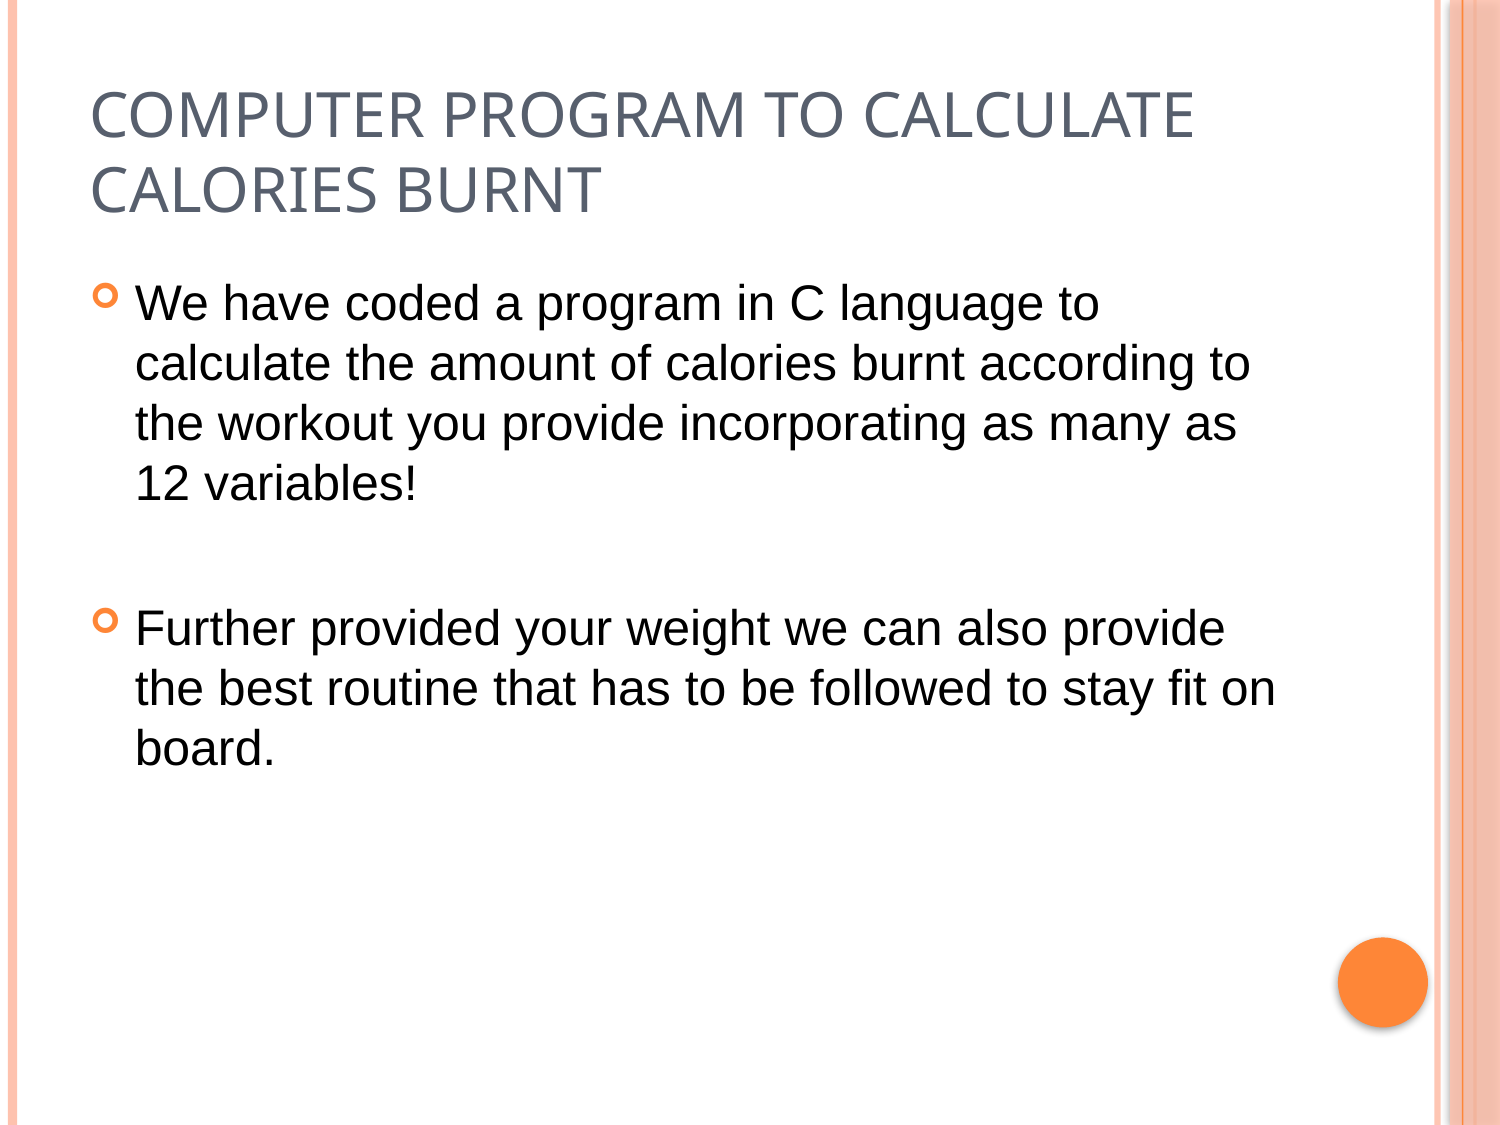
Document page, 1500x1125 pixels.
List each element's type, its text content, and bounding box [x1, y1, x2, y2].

list We have coded a program in C language to calculate the amount of calories burnt according to the workout you provide incorporating as many as 12 variables! Further provided your weight we can also provide the best routine that has to be followed to stay fit on board. [75, 262, 1300, 1062]
title COMPUTER PROGRAM TO CALCULATE CALORIES BURNT [75, 45, 1300, 233]
